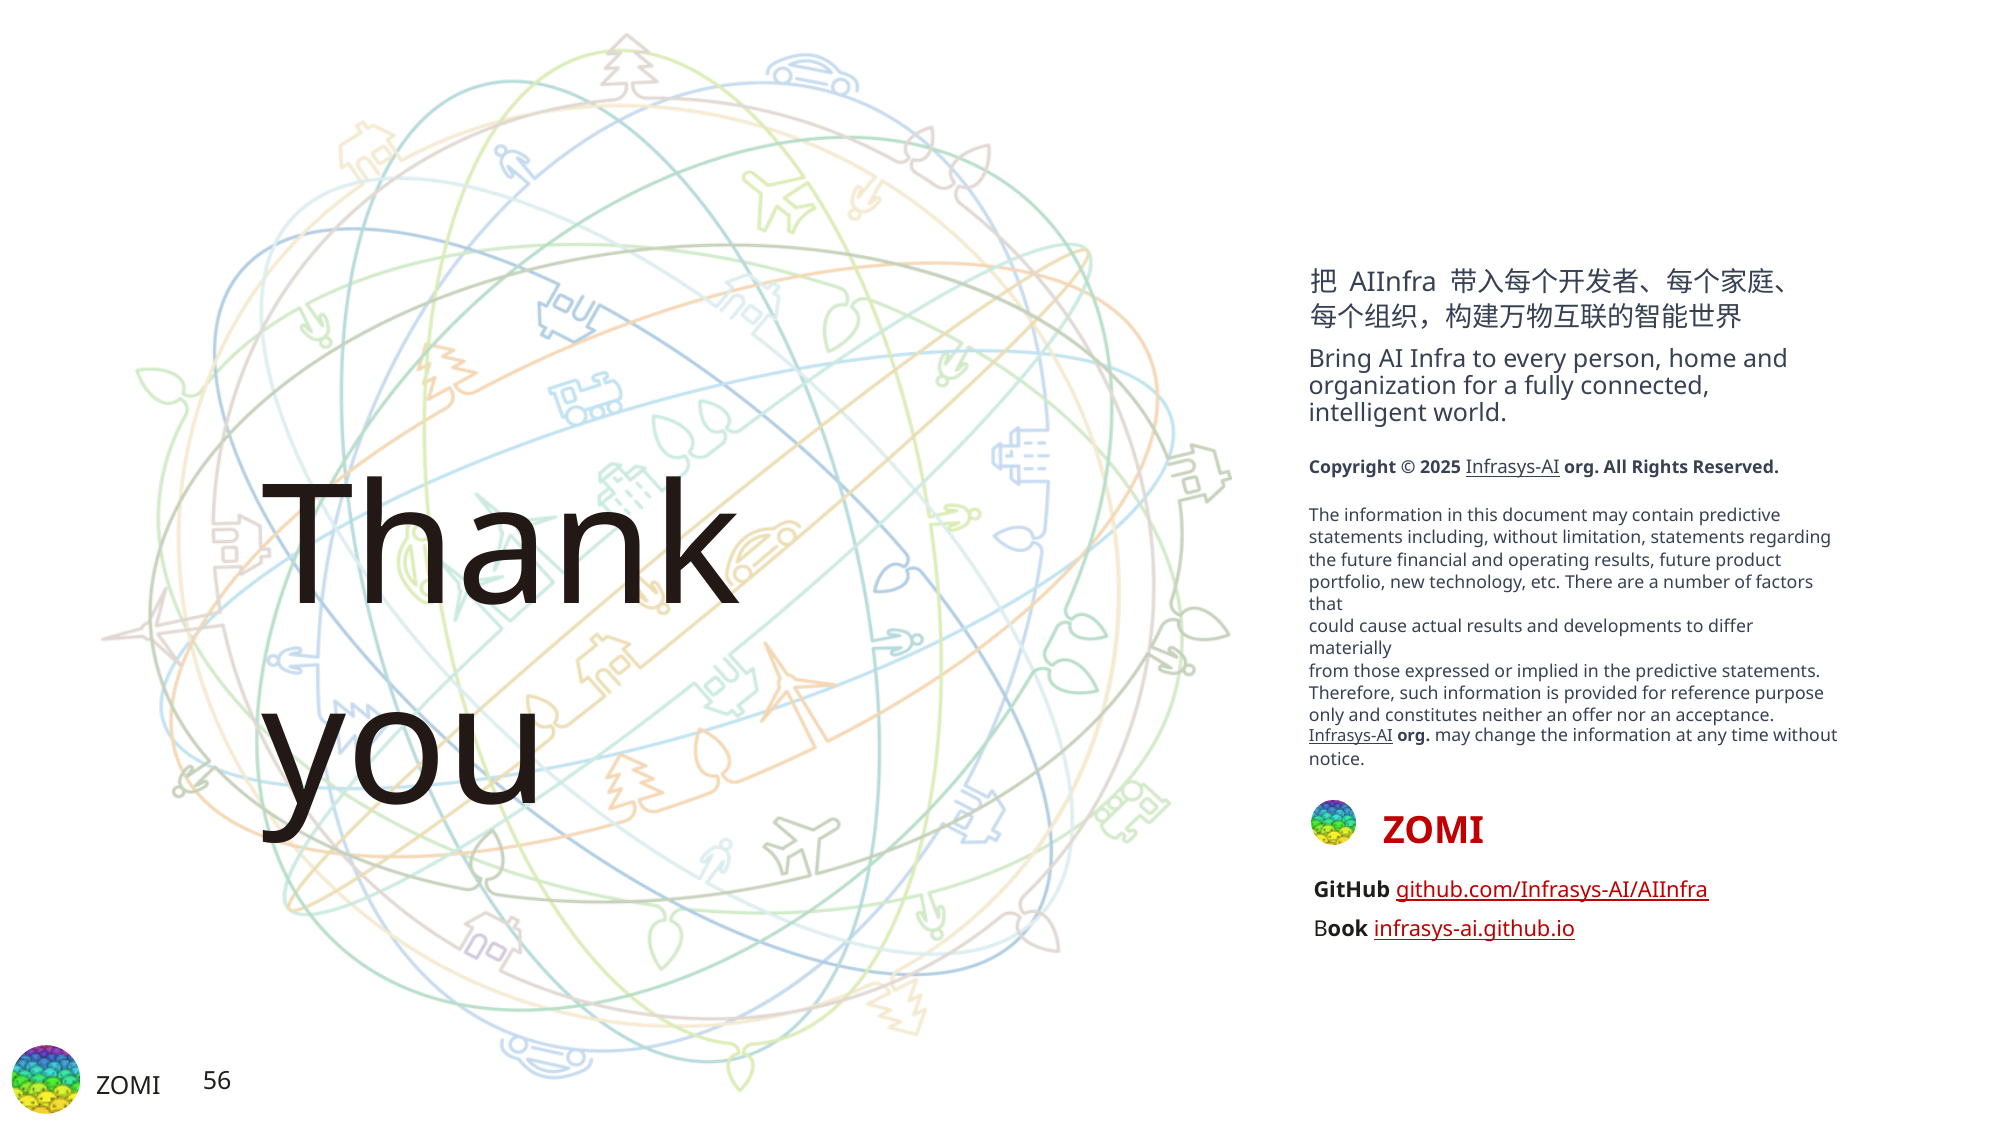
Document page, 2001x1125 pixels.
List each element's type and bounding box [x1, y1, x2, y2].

picture [11, 1045, 81, 1114]
picture [1312, 800, 1356, 845]
